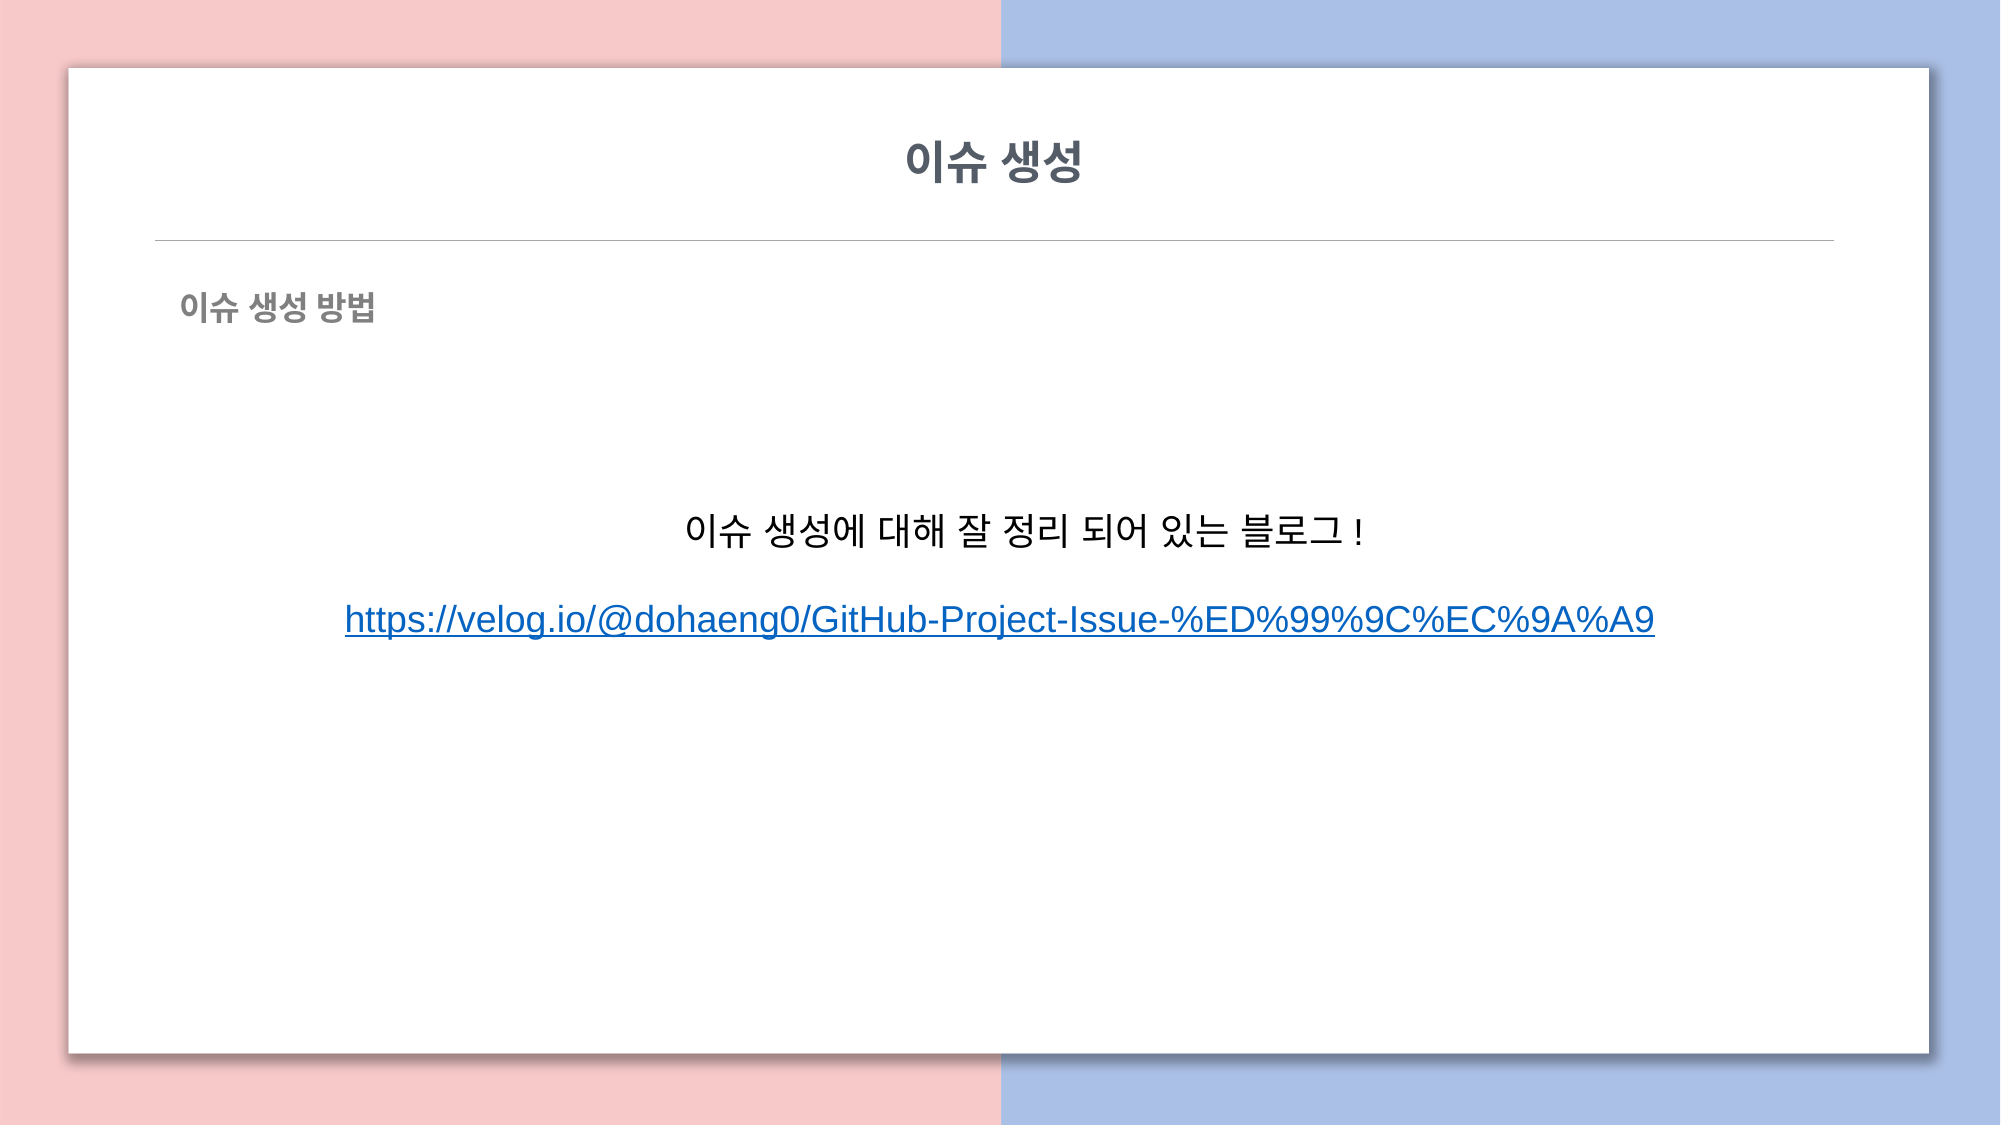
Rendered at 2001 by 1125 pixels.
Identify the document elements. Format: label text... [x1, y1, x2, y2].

text_box 이슈 생성 방법 [164, 268, 1381, 352]
text_box [139, 243, 1356, 327]
text_box 이슈 생성 [356, 111, 1632, 218]
text_box https://velog.io/@dohaeng0/GitHub-Project-Issue-%ED%99%9C%EC%9A%A9 [329, 587, 1671, 648]
picture [0, 0, 2001, 1125]
text_box 이슈 생성에 대해 잘 정리 되어 있는 블로그! [196, 478, 1852, 561]
